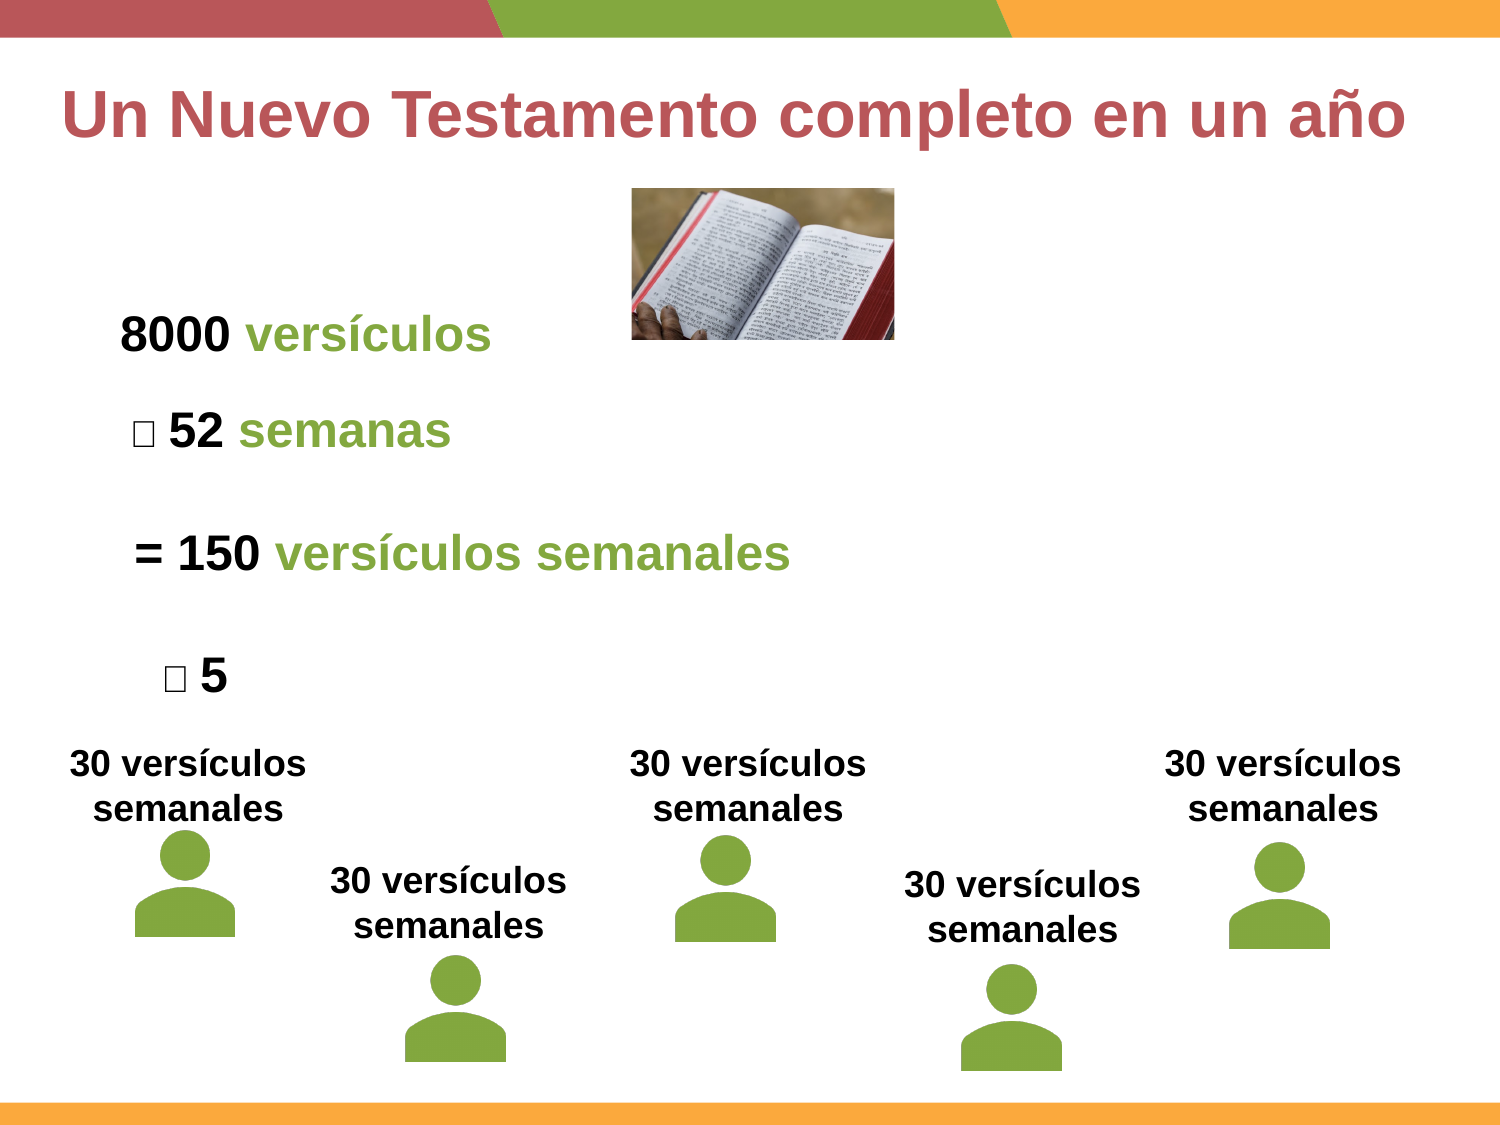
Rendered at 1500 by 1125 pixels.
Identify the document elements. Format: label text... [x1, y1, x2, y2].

text_box 30 versículos semanales [825, 852, 1204, 958]
picture [649, 813, 801, 964]
text_box 30 versículos semanales [536, 731, 960, 837]
picture [631, 188, 895, 340]
text_box 30 versículos semanales [9, 731, 367, 837]
picture [936, 942, 1087, 1093]
text_box 8000 versículos [0, 294, 650, 370]
text_box 30 versículos semanales [267, 848, 630, 954]
text_box = 150 versículos semanales [119, 512, 849, 588]
text_box ➗ 5 [146, 634, 537, 710]
title Un Nuevo Testamento completo en un año [0, 63, 1470, 169]
picture [1204, 820, 1355, 971]
text_box ➗ 52 semanas [115, 390, 632, 465]
picture [379, 933, 531, 1084]
picture [109, 808, 260, 959]
text_box 30 versículos semanales [1086, 731, 1480, 837]
